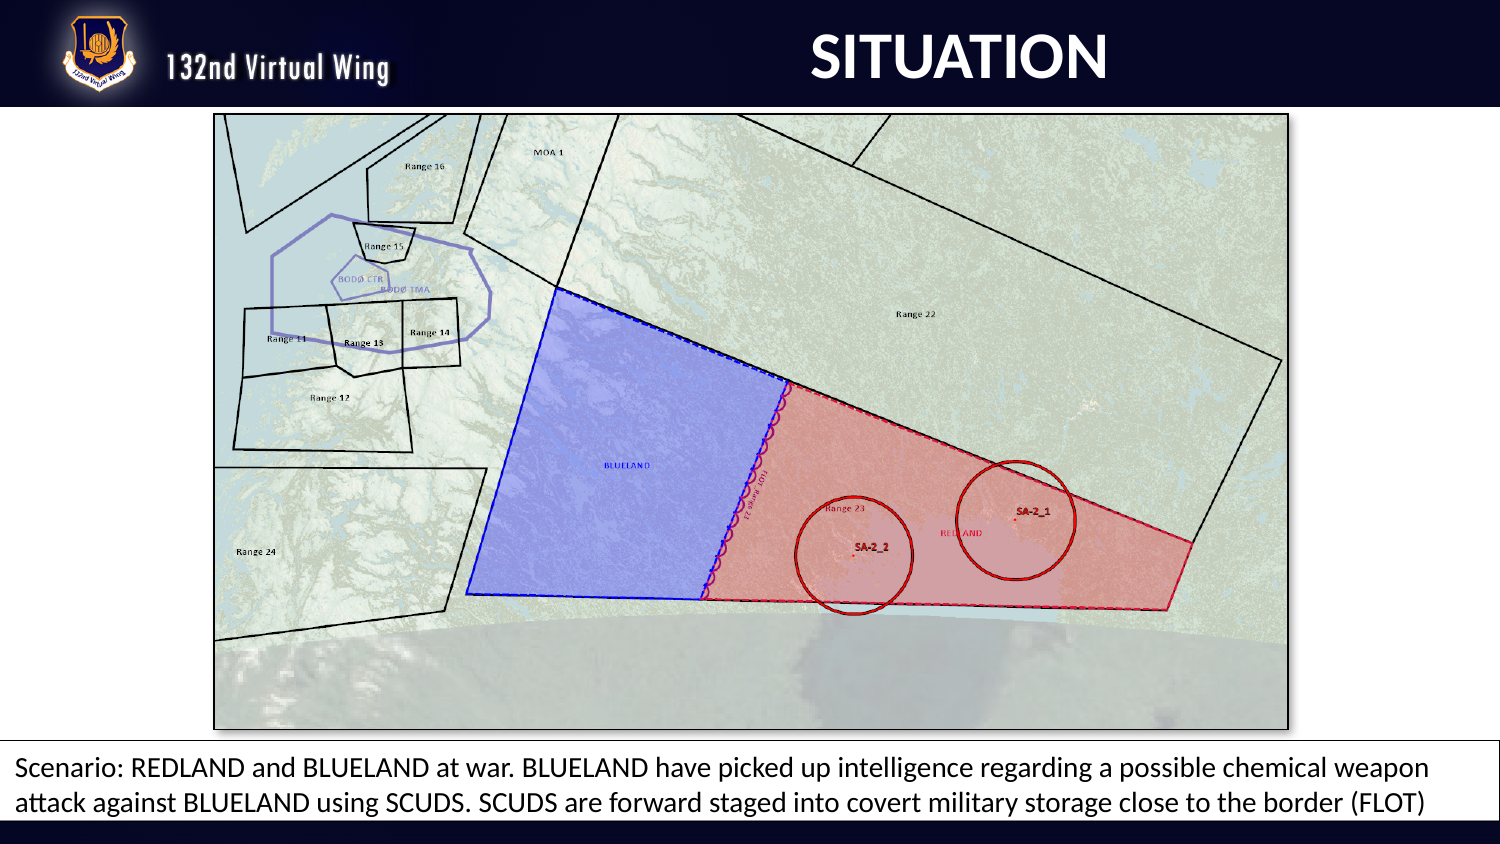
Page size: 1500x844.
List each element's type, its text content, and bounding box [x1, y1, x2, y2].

picture [0, 0, 1500, 107]
picture [214, 114, 1288, 730]
text_box Scenario: REDLAND and BLUELAND at war. BLUELAND have picked up intelligence regarding a possible chemical weapon attack against BLUELAND using SCUDS. SCUDS are forward staged into covert military storage close to the border (FLOT) [0, 740, 1500, 822]
text_box SITUATION [419, 0, 1500, 105]
picture [0, 822, 1500, 844]
